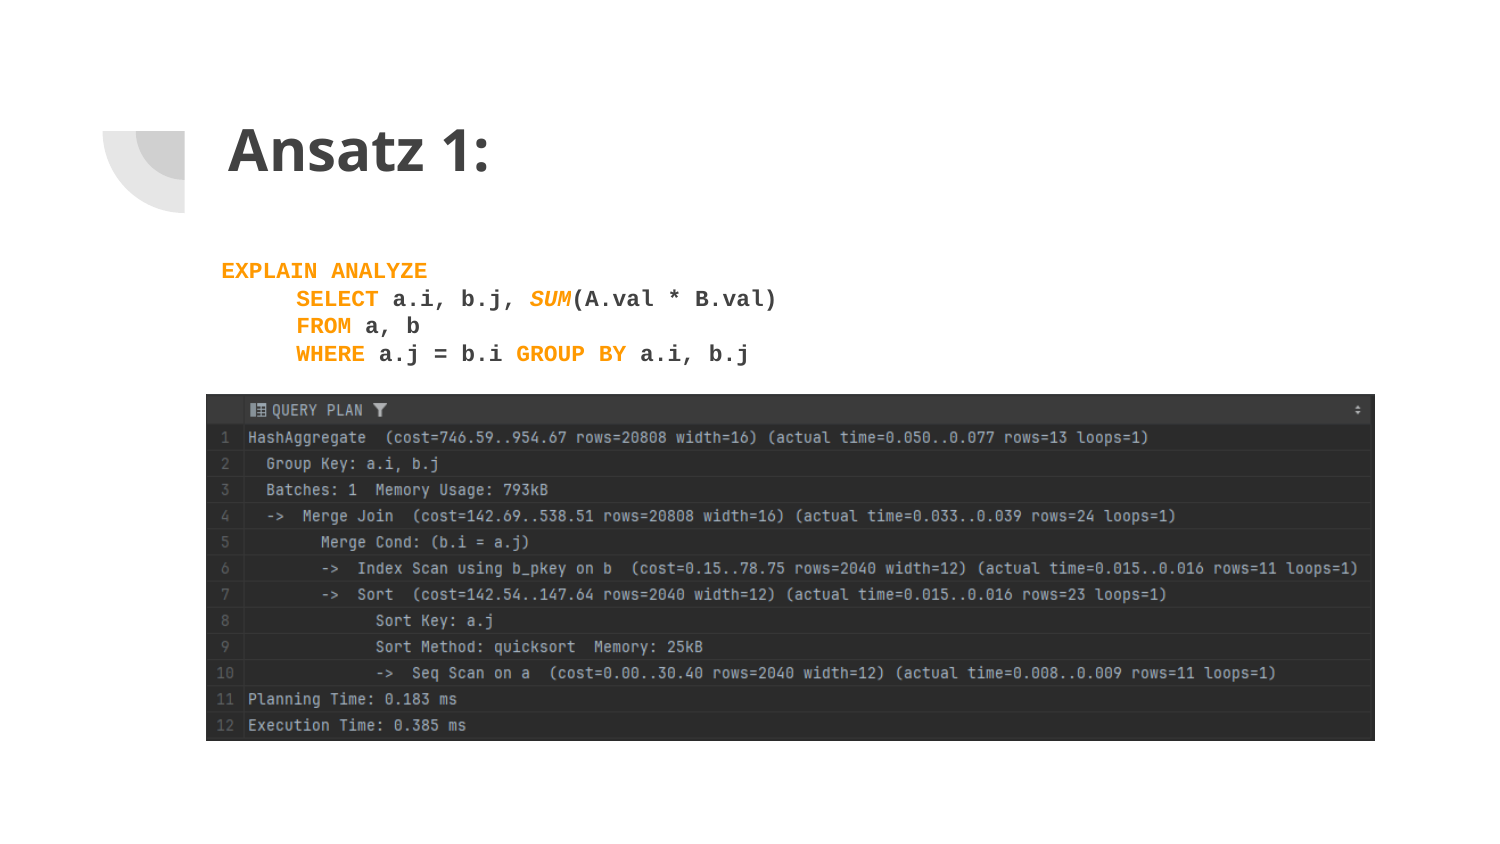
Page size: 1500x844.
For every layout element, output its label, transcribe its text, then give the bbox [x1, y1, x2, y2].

title Ansatz 1: [213, 98, 1368, 263]
text_box EXPLAIN ANALYZE SELECT a.i, b.j, SUM(A.val * B.val) FROM a, b WHERE a.j = b.i GROUP BY a.i, b.j [206, 241, 814, 381]
picture [206, 393, 1375, 742]
